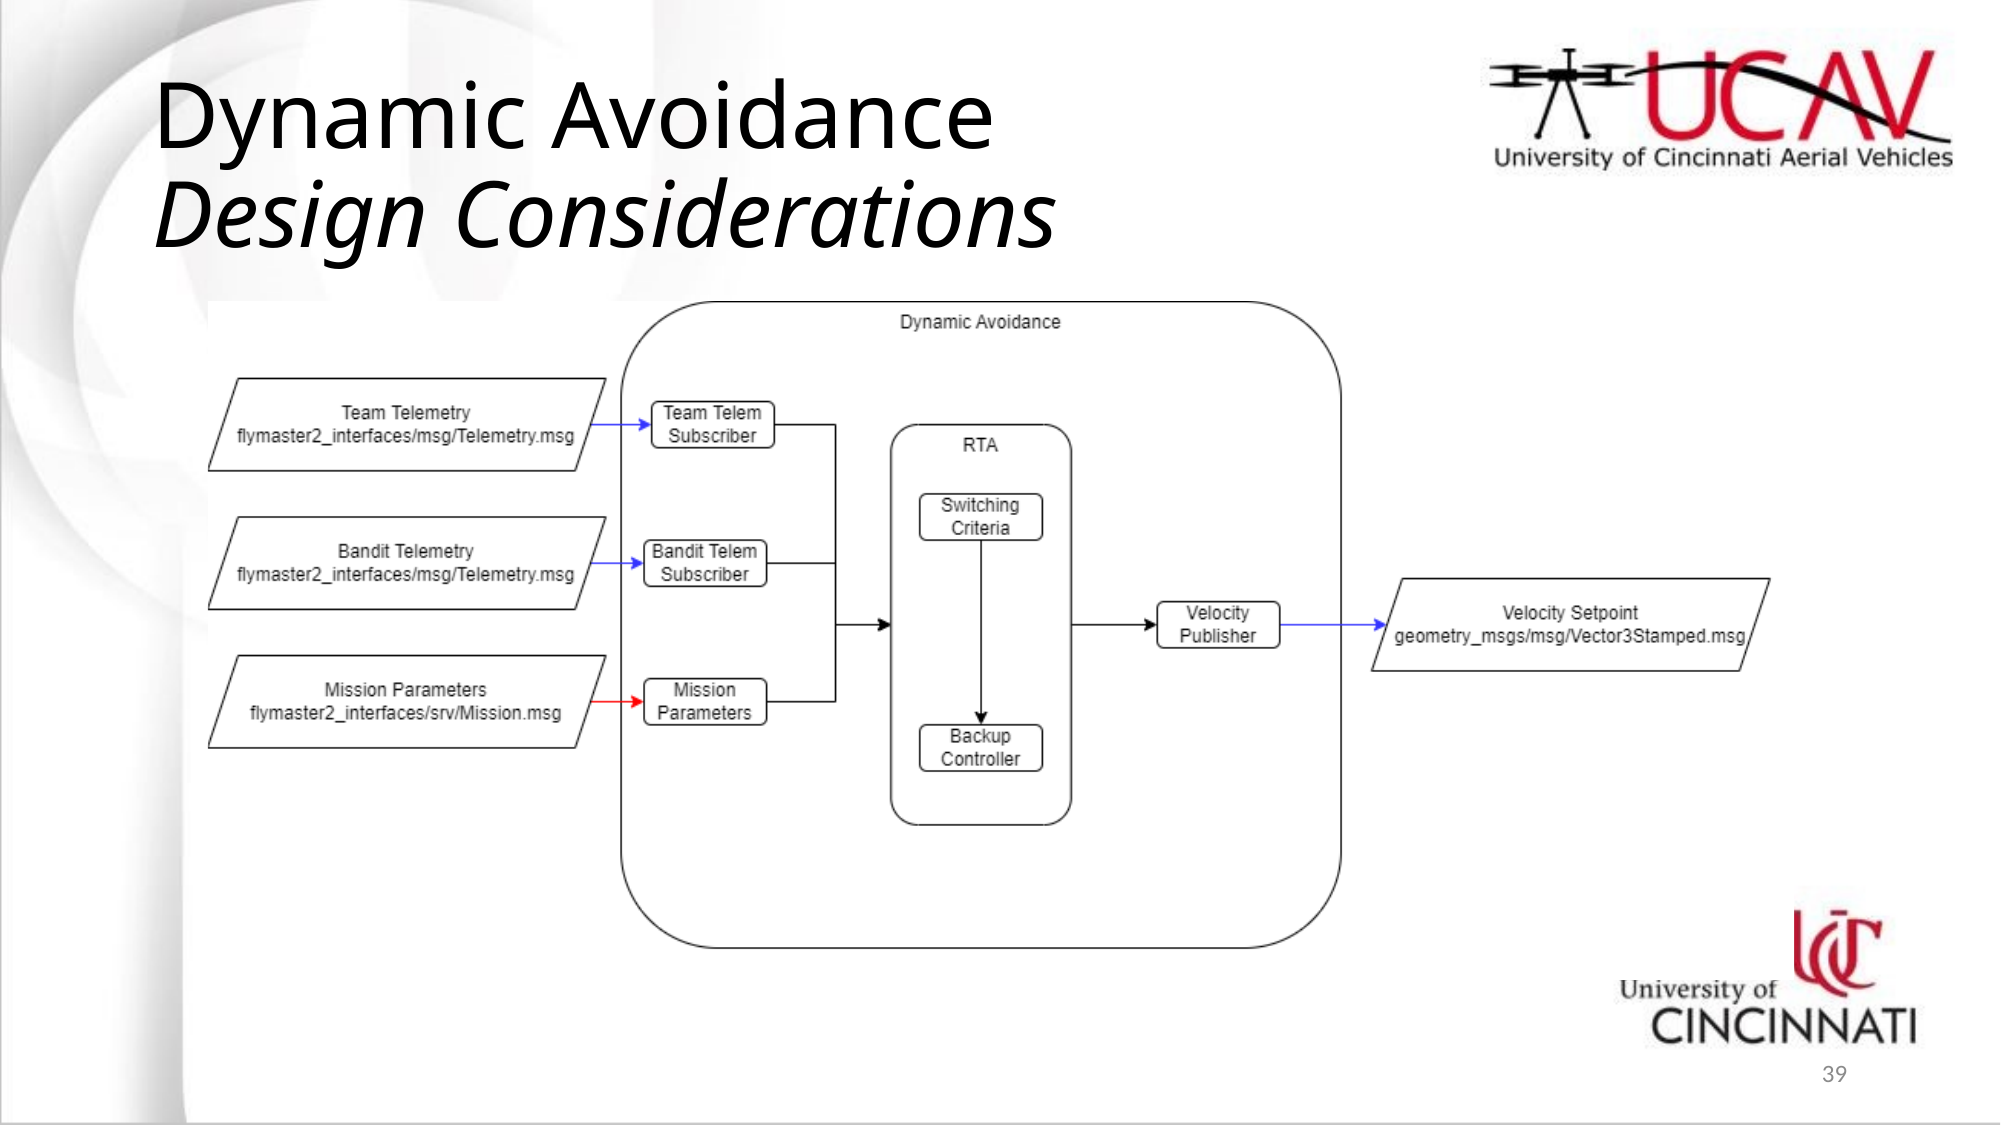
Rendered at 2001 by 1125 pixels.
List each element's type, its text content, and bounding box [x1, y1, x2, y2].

slide_number 39 [1412, 1042, 1863, 1103]
picture [0, 0, 2001, 1125]
title Dynamic Avoidance Design Considerations [137, 59, 1863, 278]
